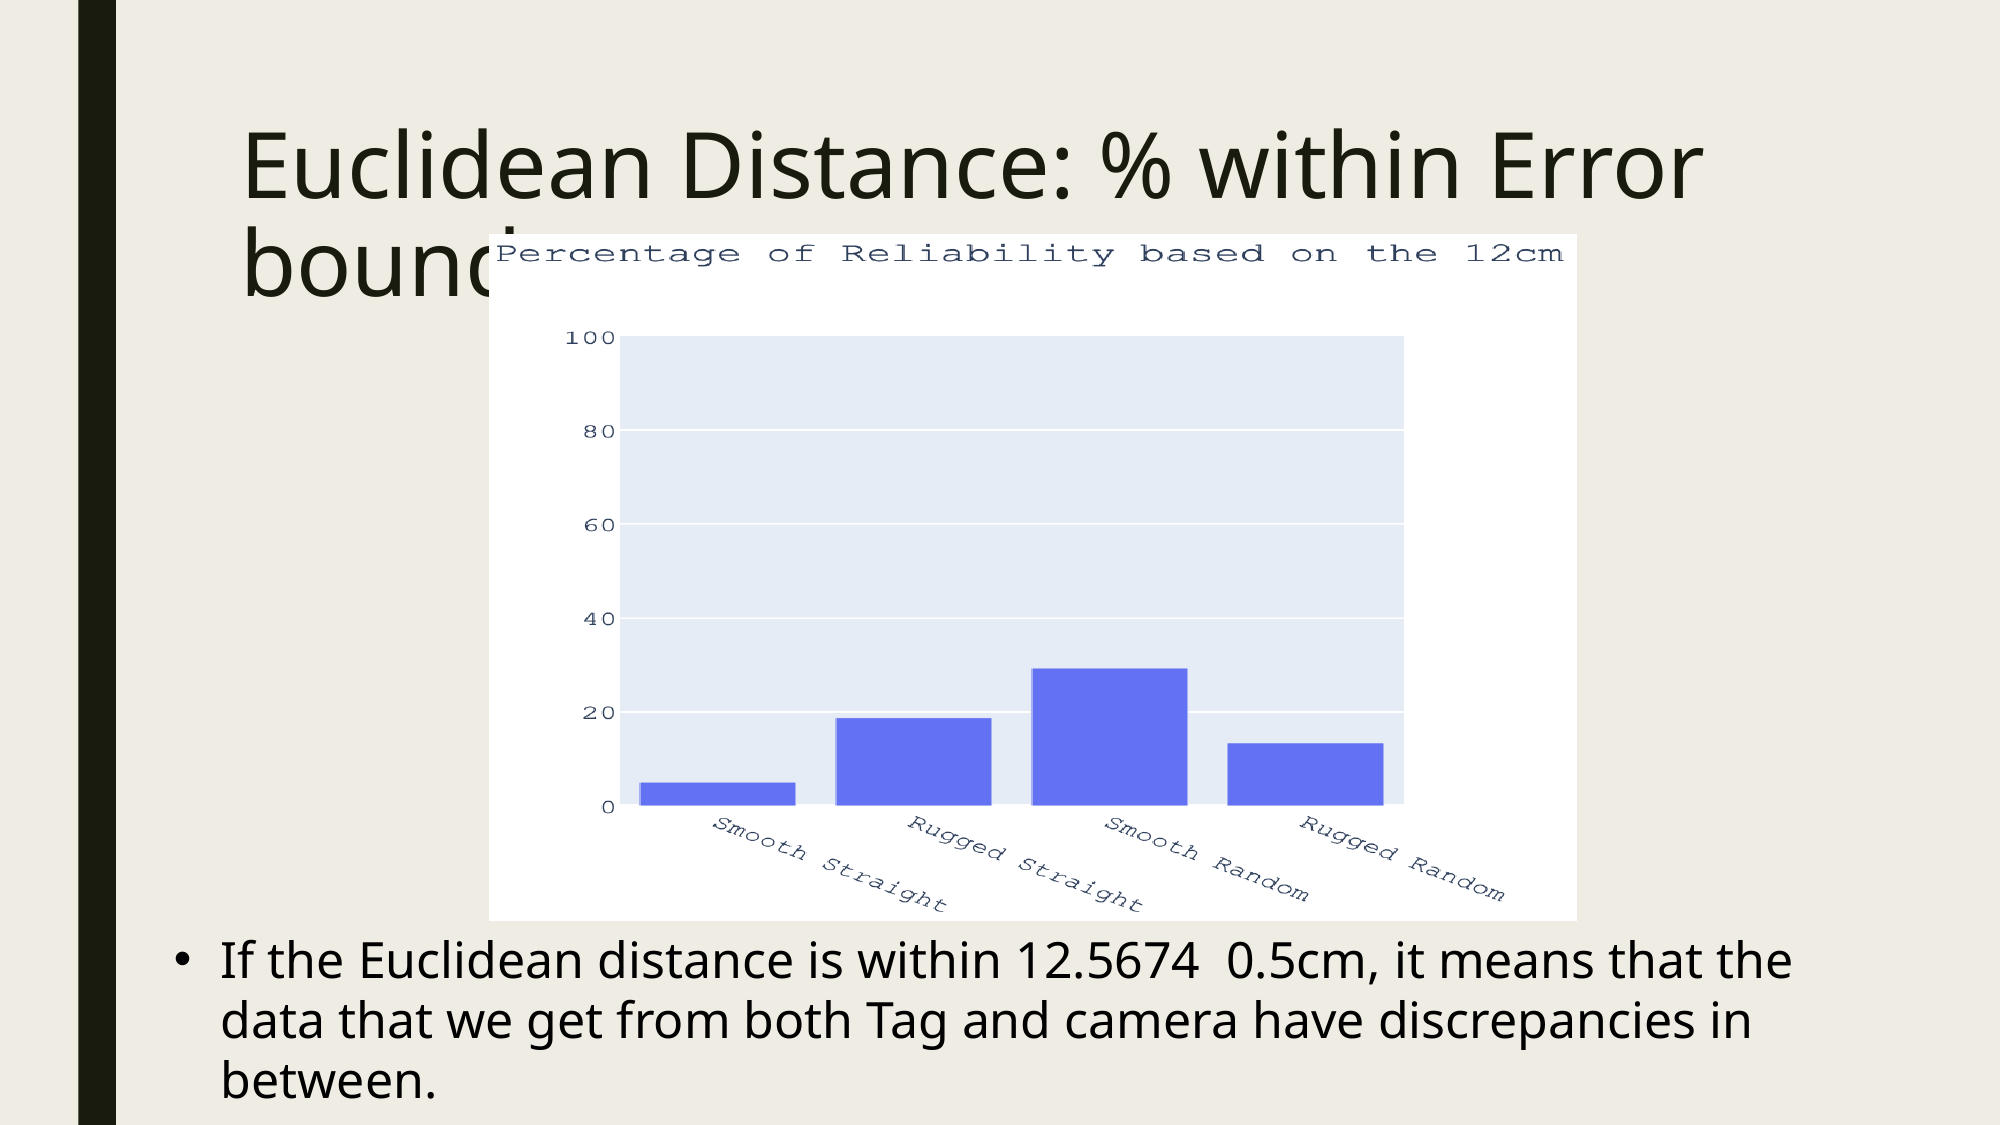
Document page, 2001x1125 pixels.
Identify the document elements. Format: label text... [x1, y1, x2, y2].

title Euclidean Distance: % within Error bound [225, 112, 1907, 357]
picture [489, 234, 1577, 921]
